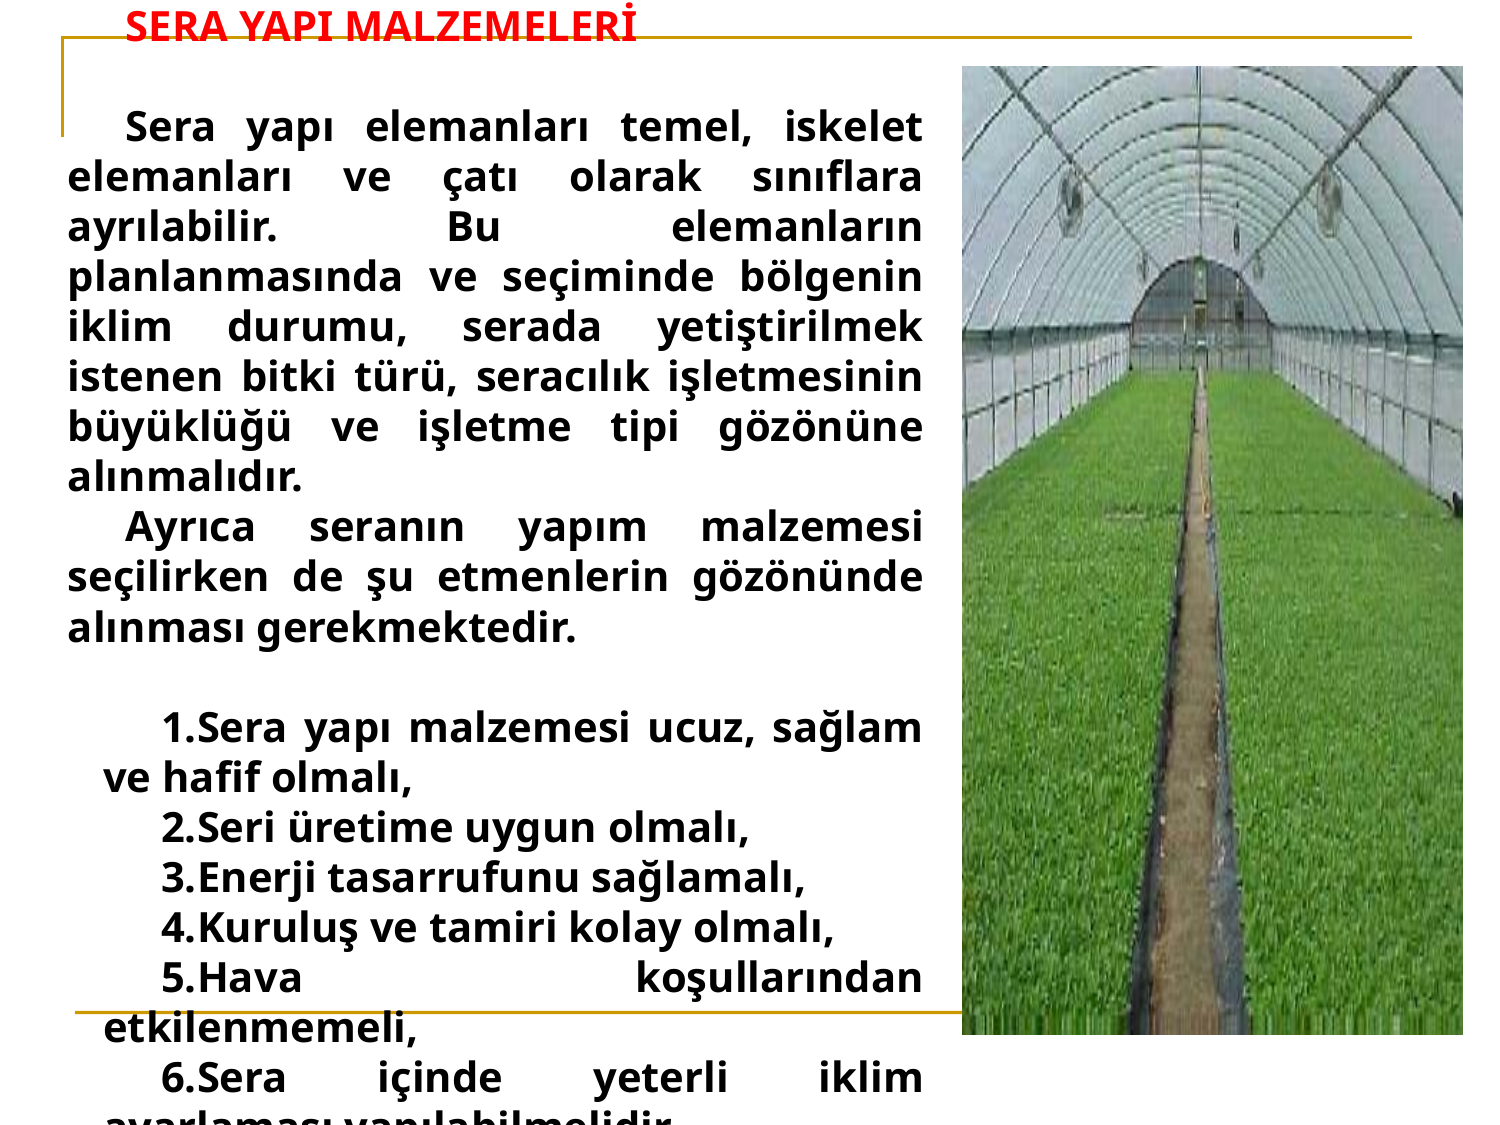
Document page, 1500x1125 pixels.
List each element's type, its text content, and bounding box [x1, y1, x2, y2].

picture [962, 66, 1463, 1036]
text_box SERA YAPI MALZEMELERİ Sera yapı elemanları temel, iskelet elemanları ve çatı olarak sınıflara ayrılabilir. Bu elemanların planlanmasında ve seçiminde bölgenin iklim durumu, serada yetiştirilmek istenen bitki türü, seracılık işletmesinin büyüklüğü ve işletme tipi gözönüne alınmalıdır. Ayrıca seranın yapım malzemesi seçilirken de şu etmenlerin gözönünde alınması gerekmektedir. Sera yapı malzemesi ucuz, sağlam ve hafif olmalı, Seri üretime uygun olmalı, Enerji tasarrufunu sağlamalı, Kuruluş ve tamiri kolay olmalı, Hava koşullarından etkilenmemeli, Sera içinde yeterli iklim ayarlaması yapılabilmelidir. [53, 0, 939, 1125]
